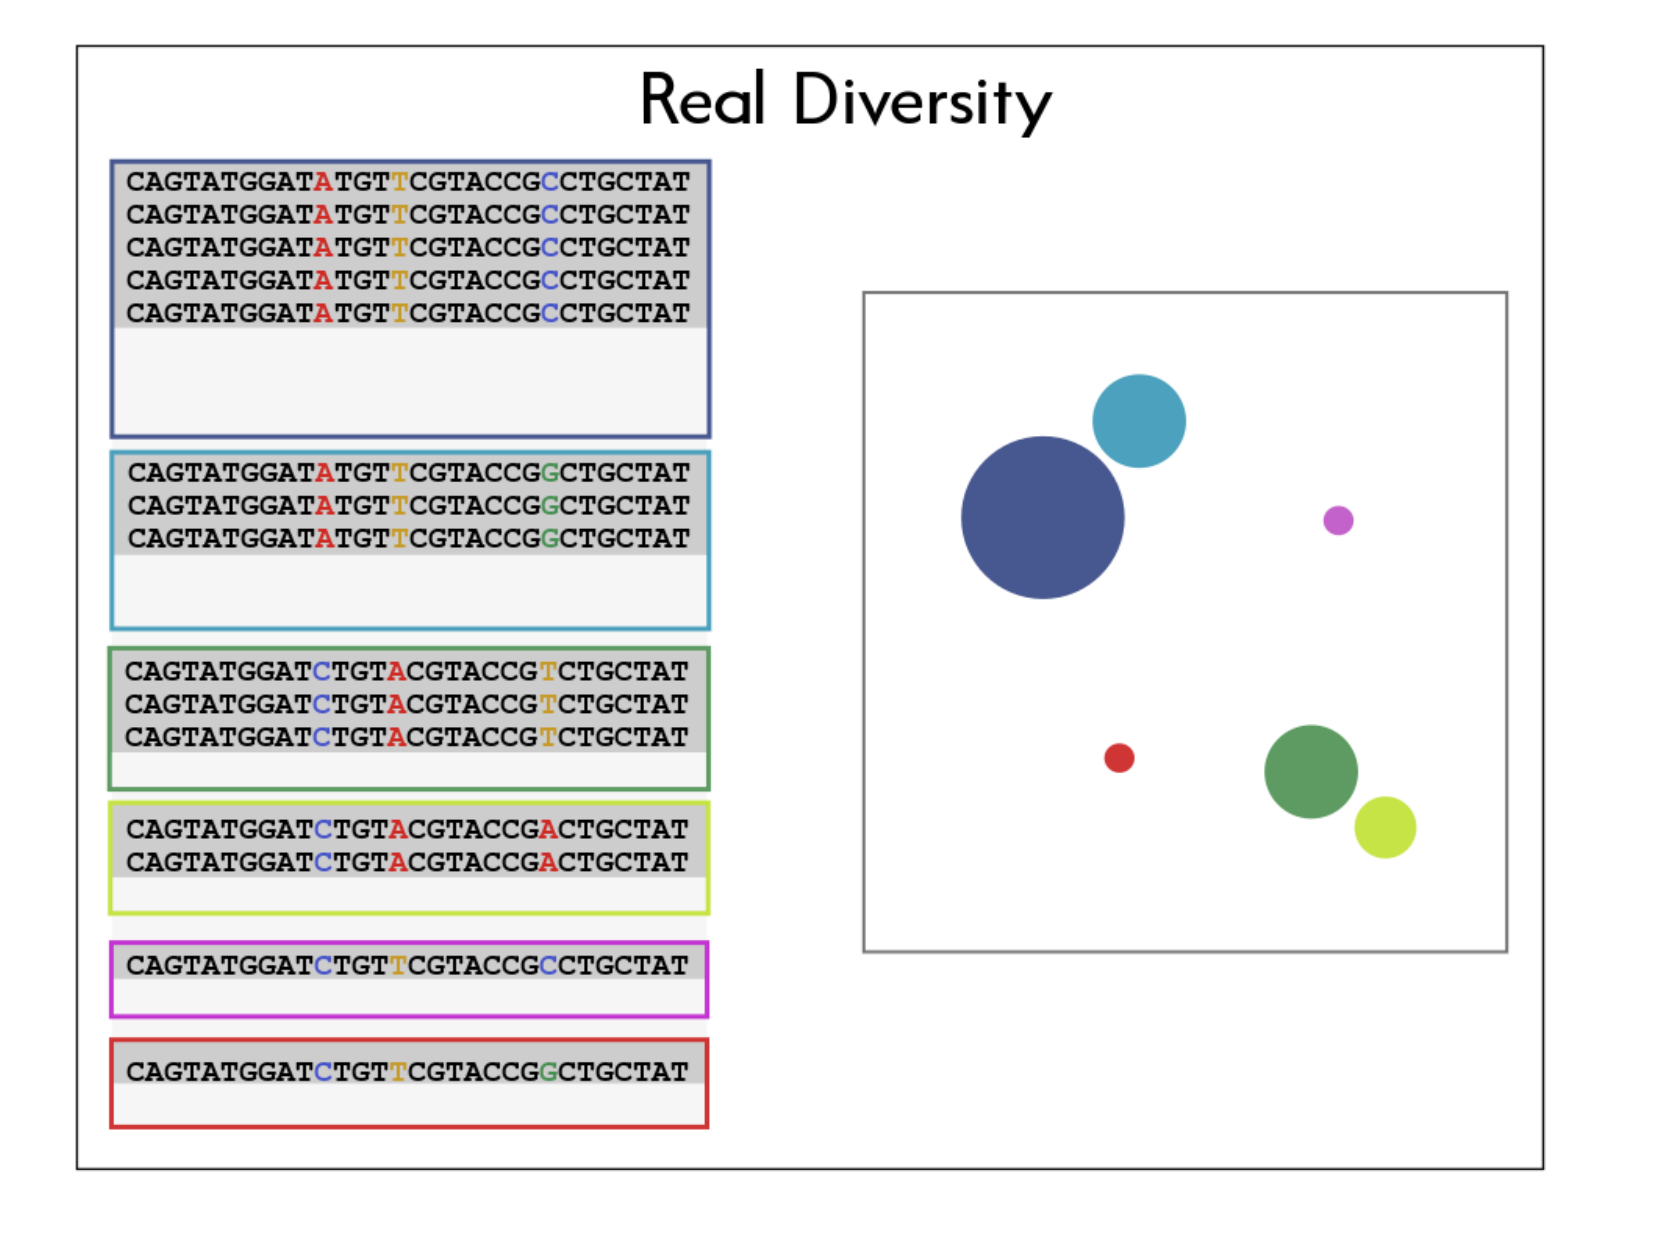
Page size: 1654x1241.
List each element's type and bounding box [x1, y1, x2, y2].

picture [74, 44, 1546, 1172]
